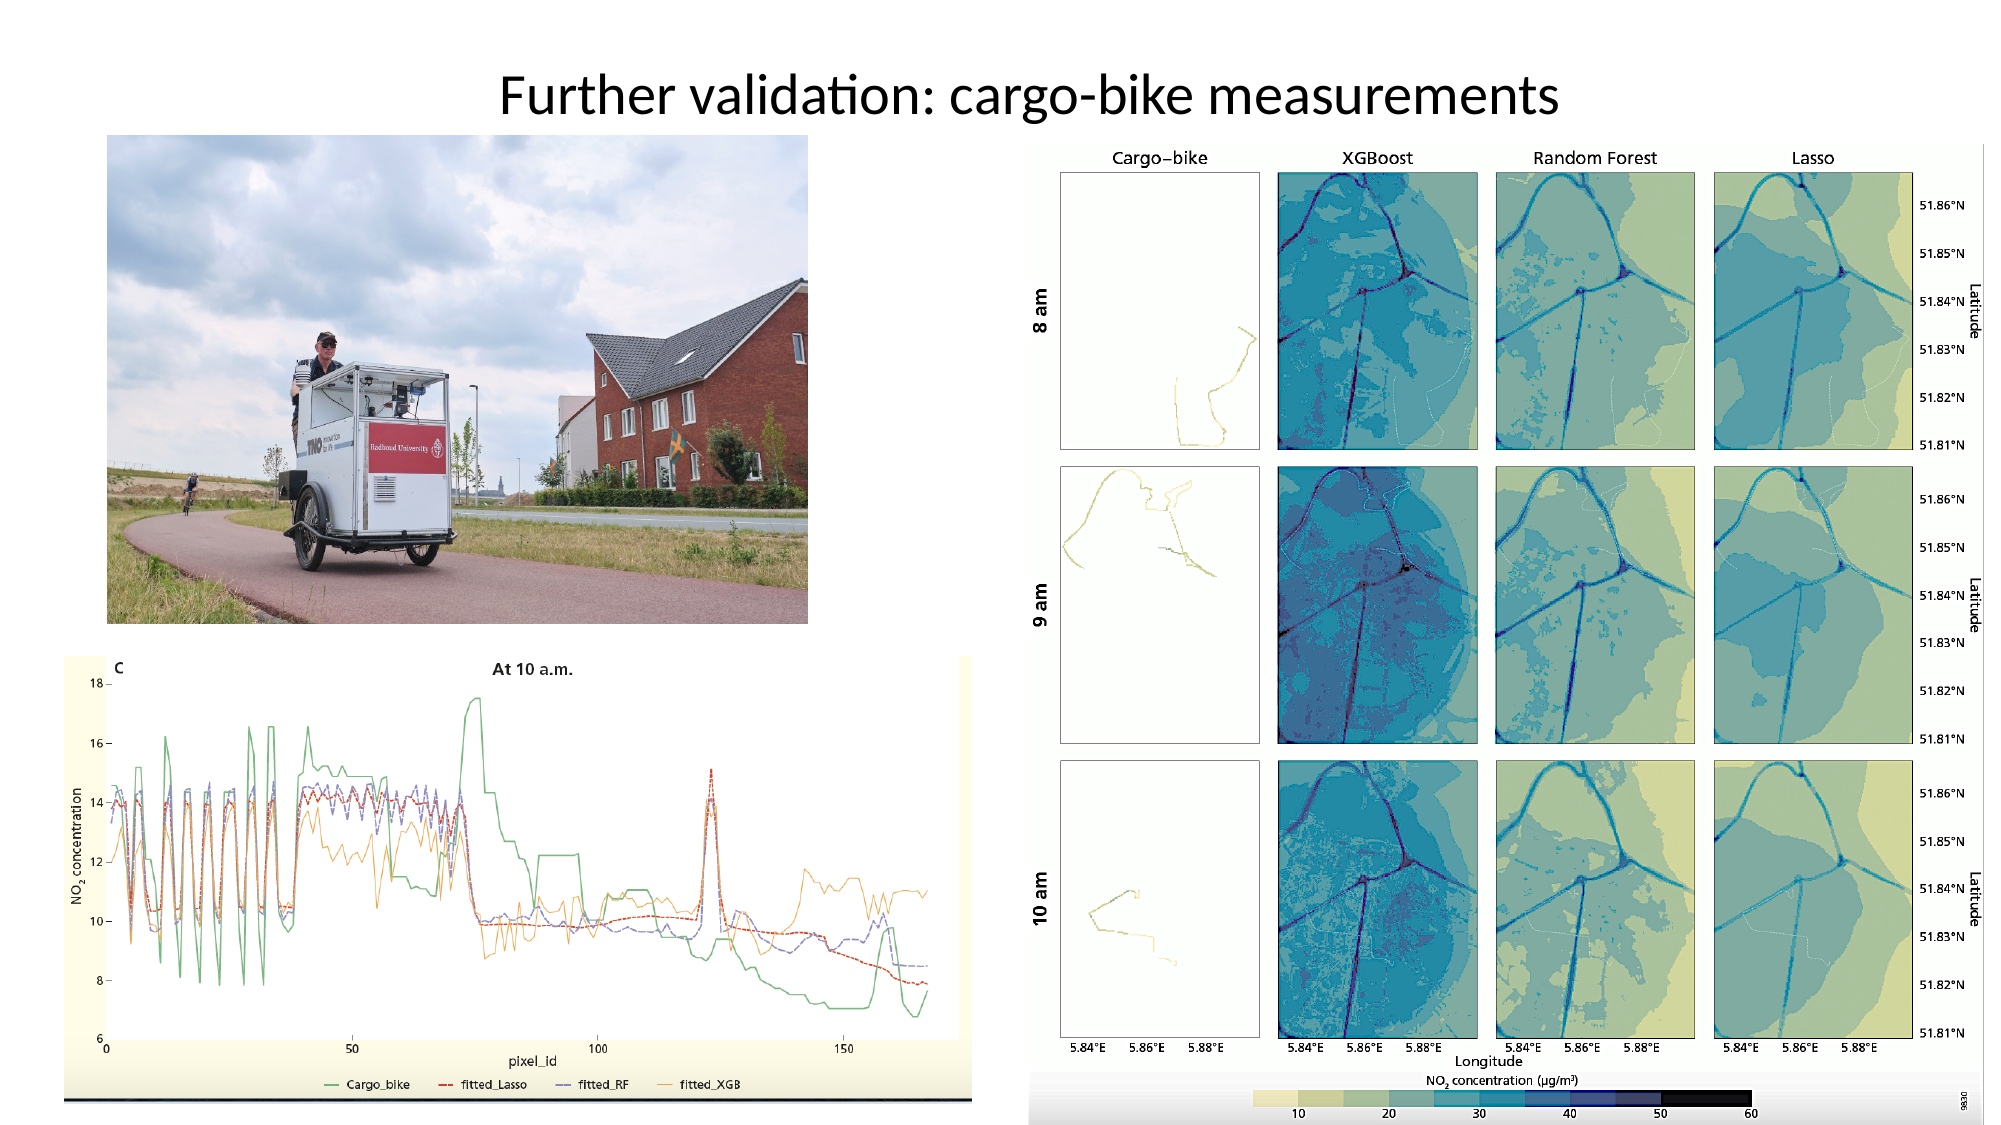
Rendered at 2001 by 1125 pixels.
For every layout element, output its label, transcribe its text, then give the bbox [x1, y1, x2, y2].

picture [107, 135, 808, 624]
text_box Further validation: cargo-bike measurements [485, 49, 1807, 134]
picture [64, 656, 972, 1104]
picture [1028, 144, 1984, 1125]
